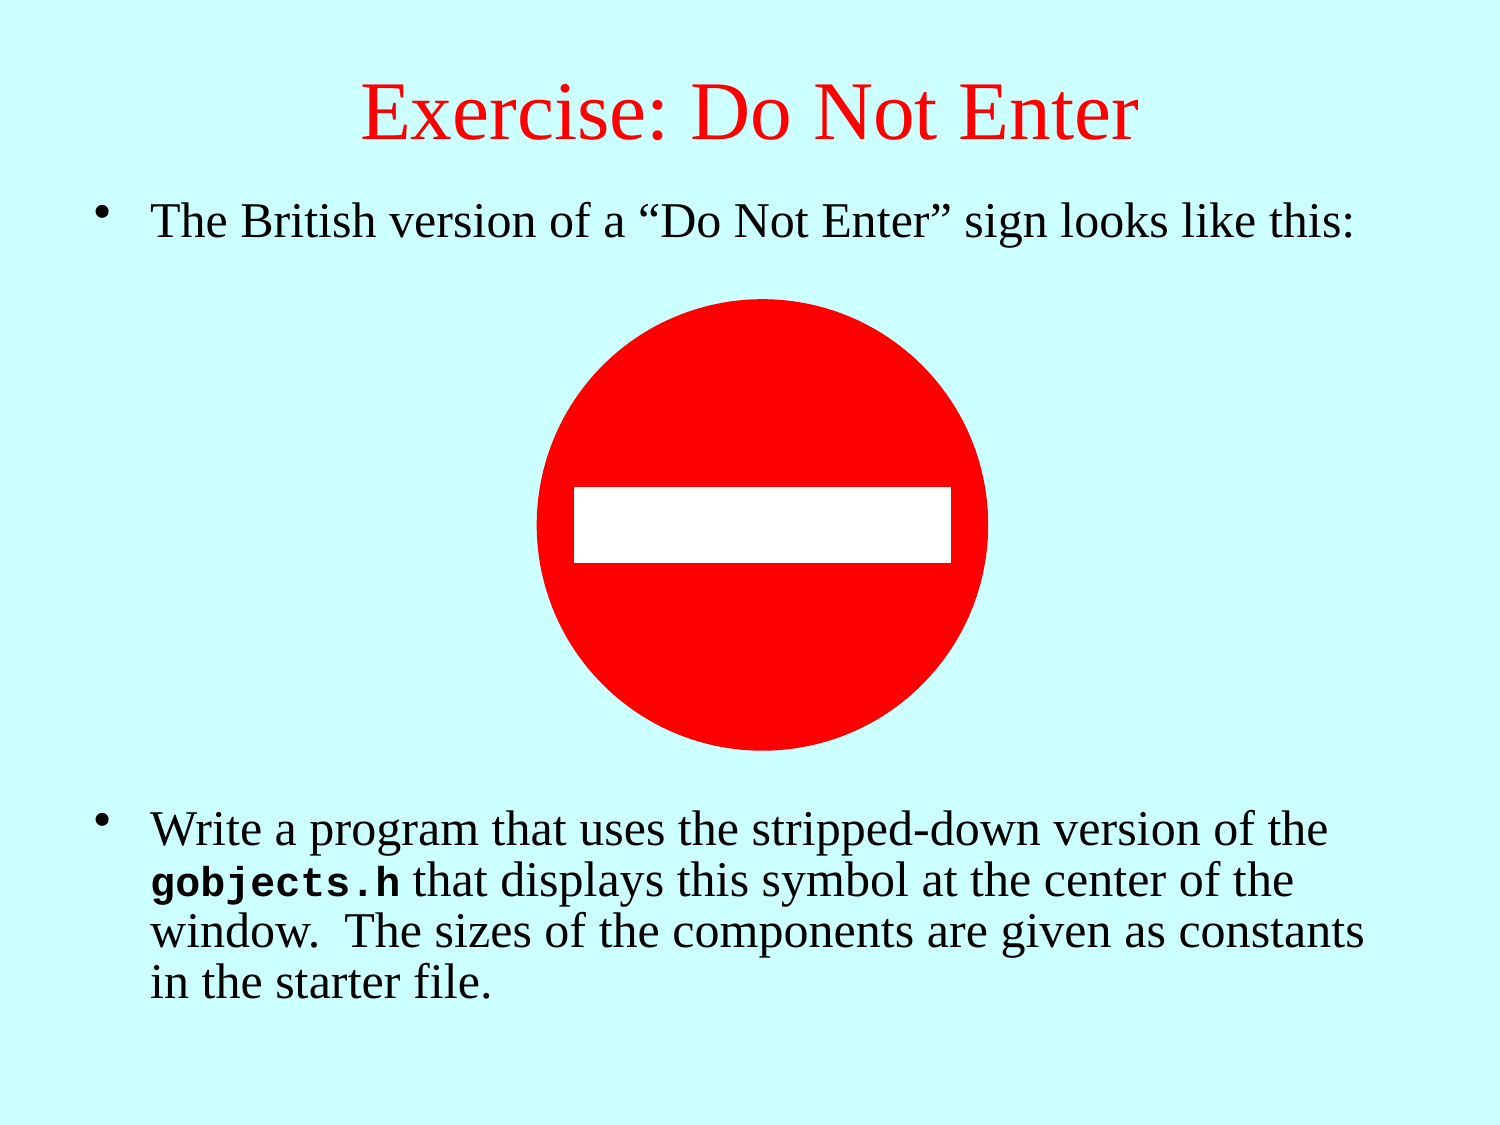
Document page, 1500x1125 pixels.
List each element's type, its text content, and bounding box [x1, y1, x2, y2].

title Exercise: Do Not Enter [0, 12, 1500, 201]
text_box The British version of a “Do Not Enter” sign looks like this: Write a program that uses the stripped-down version of the gobjects.h that displays this symbol at the center of the window. The sizes of the components are given as constants in the starter file. [79, 189, 1413, 1016]
text_box [574, 487, 950, 563]
text_box [537, 299, 988, 750]
